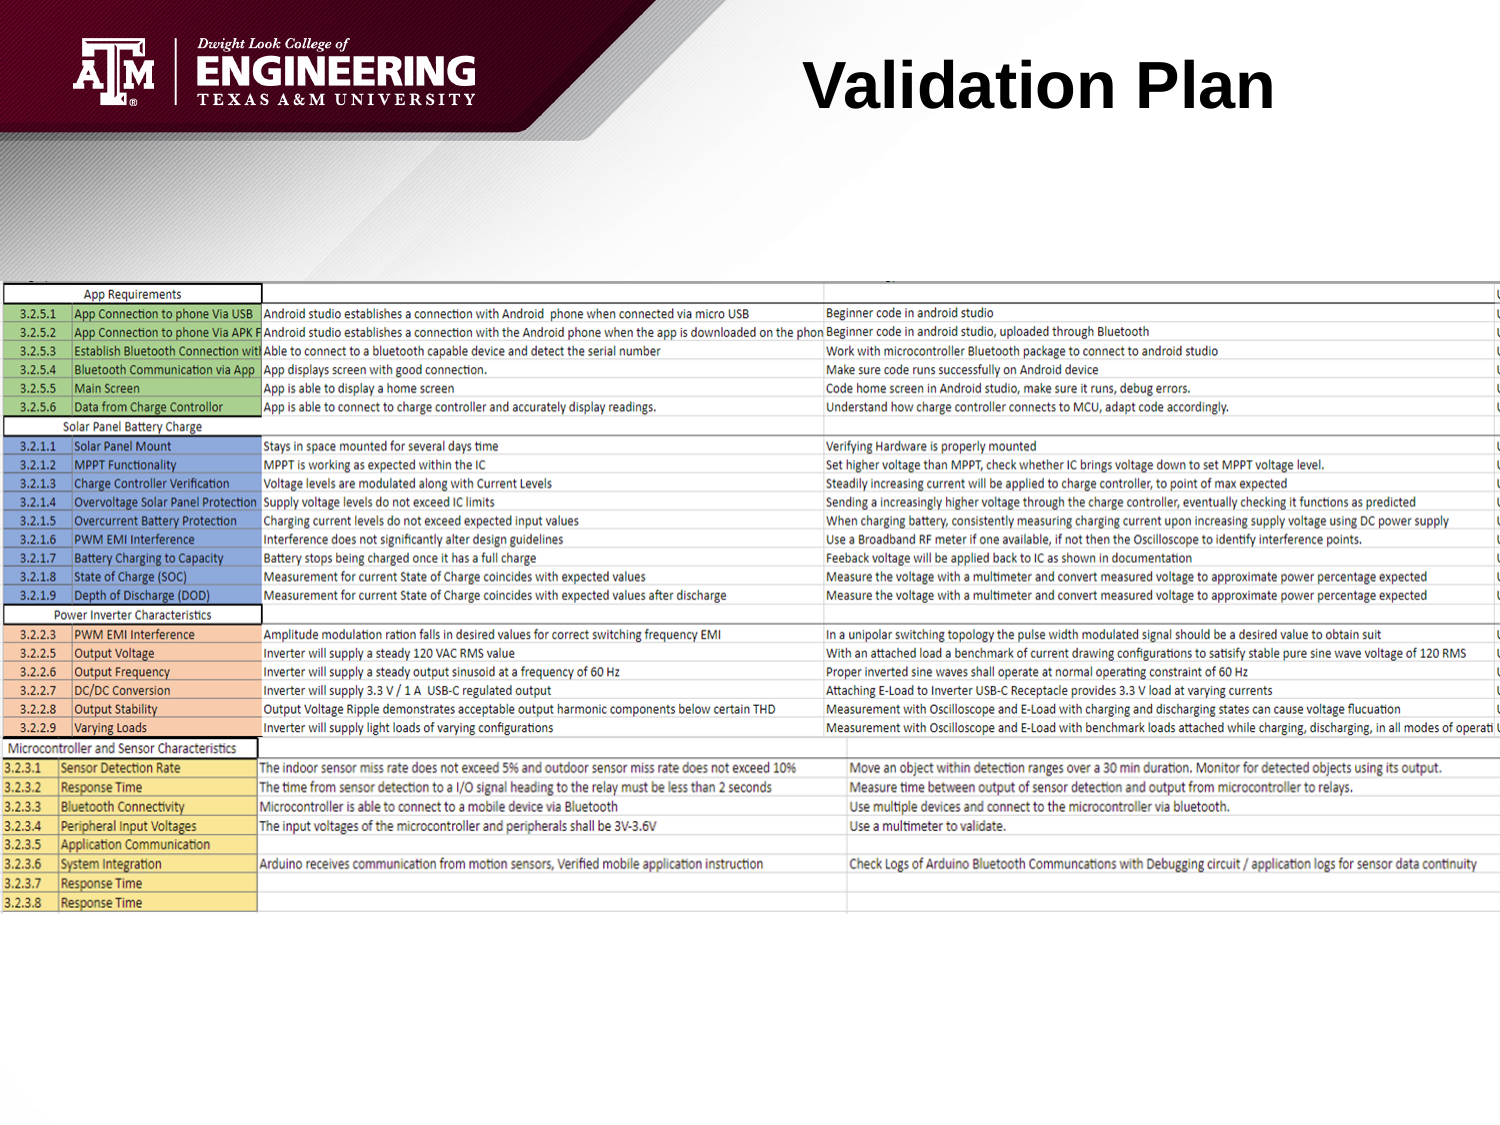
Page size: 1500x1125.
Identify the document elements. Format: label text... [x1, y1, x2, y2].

picture [0, 0, 1500, 1125]
title Validation Plan [364, 15, 1500, 148]
